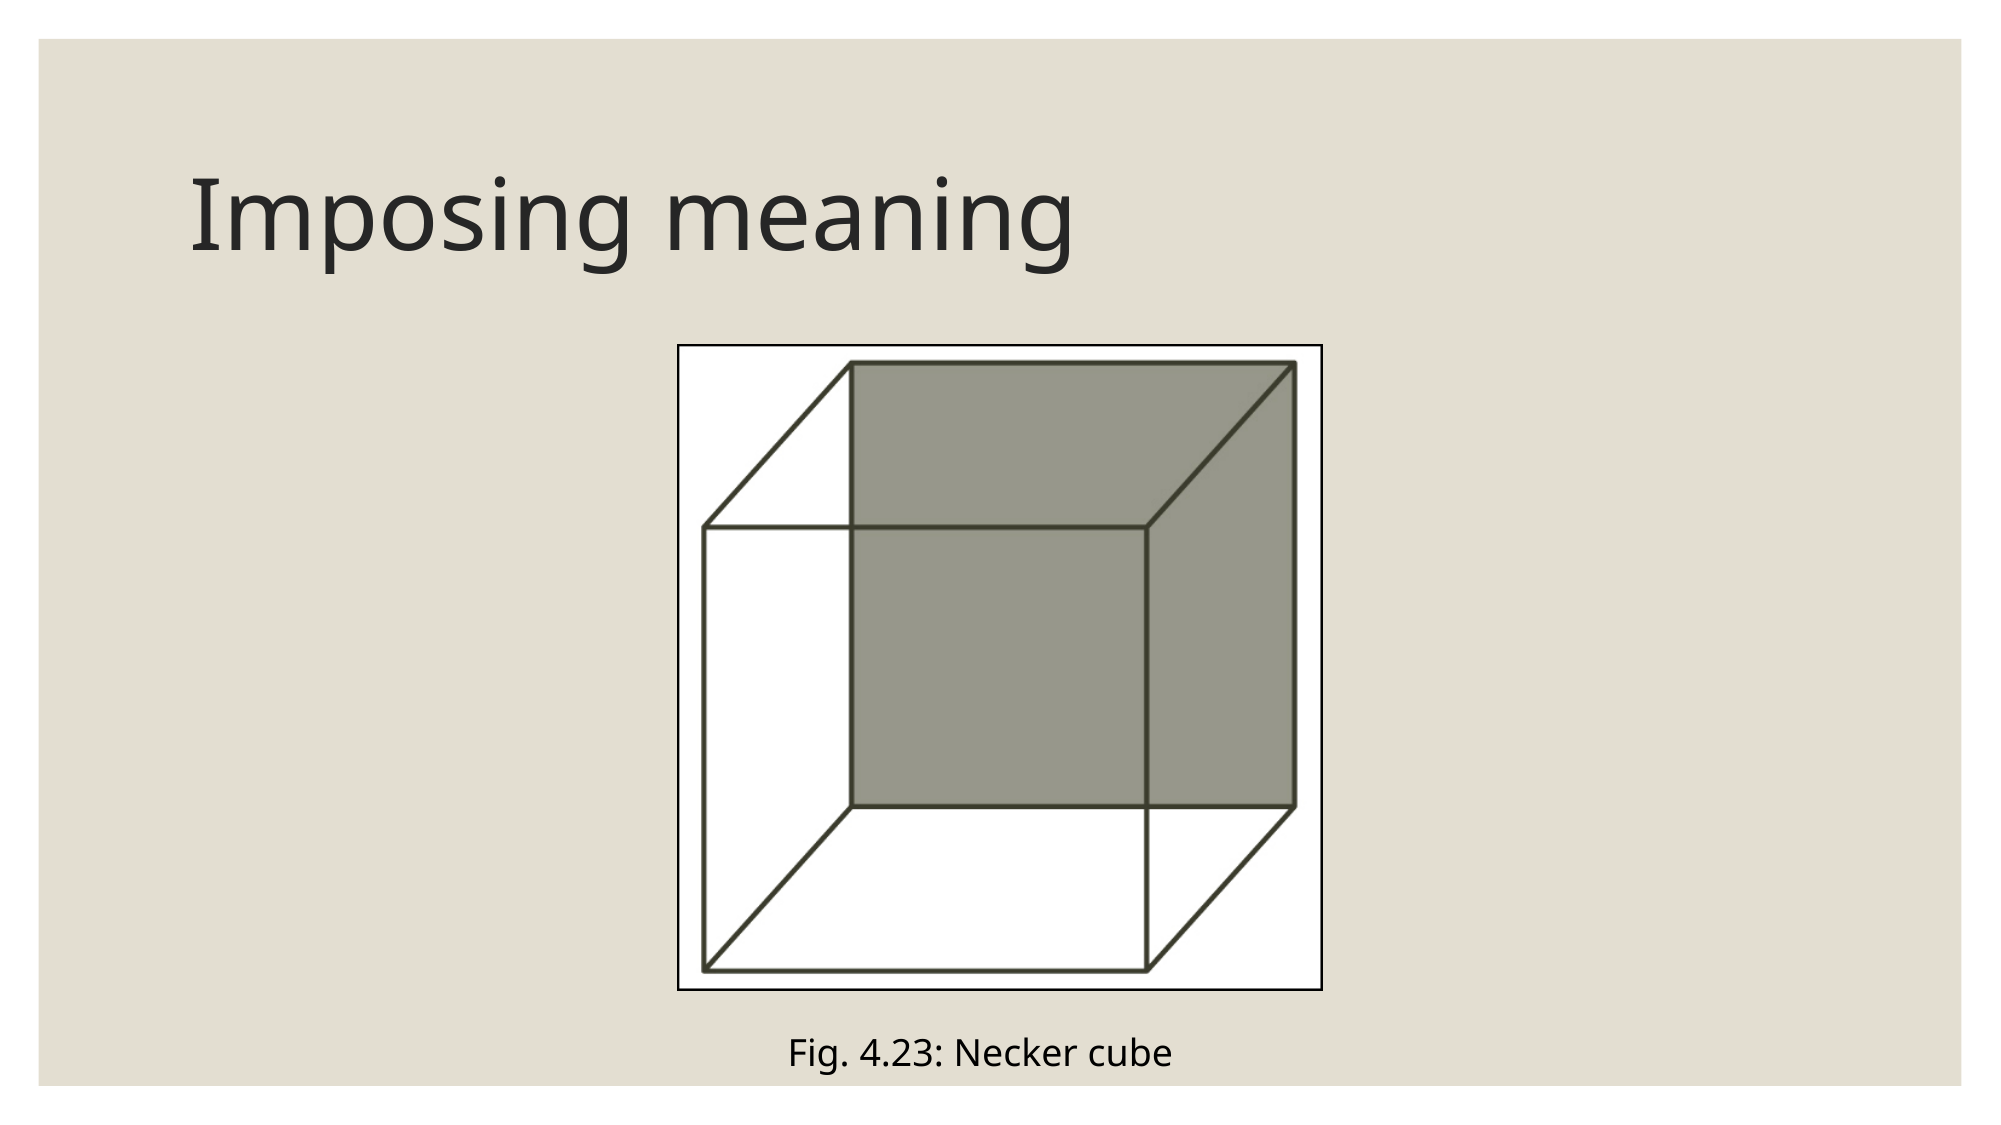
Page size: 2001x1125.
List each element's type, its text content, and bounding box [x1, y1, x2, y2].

text_box Fig. 4.23: Necker cube [772, 1021, 1189, 1082]
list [677, 345, 1323, 991]
title Imposing meaning [174, 105, 1825, 331]
